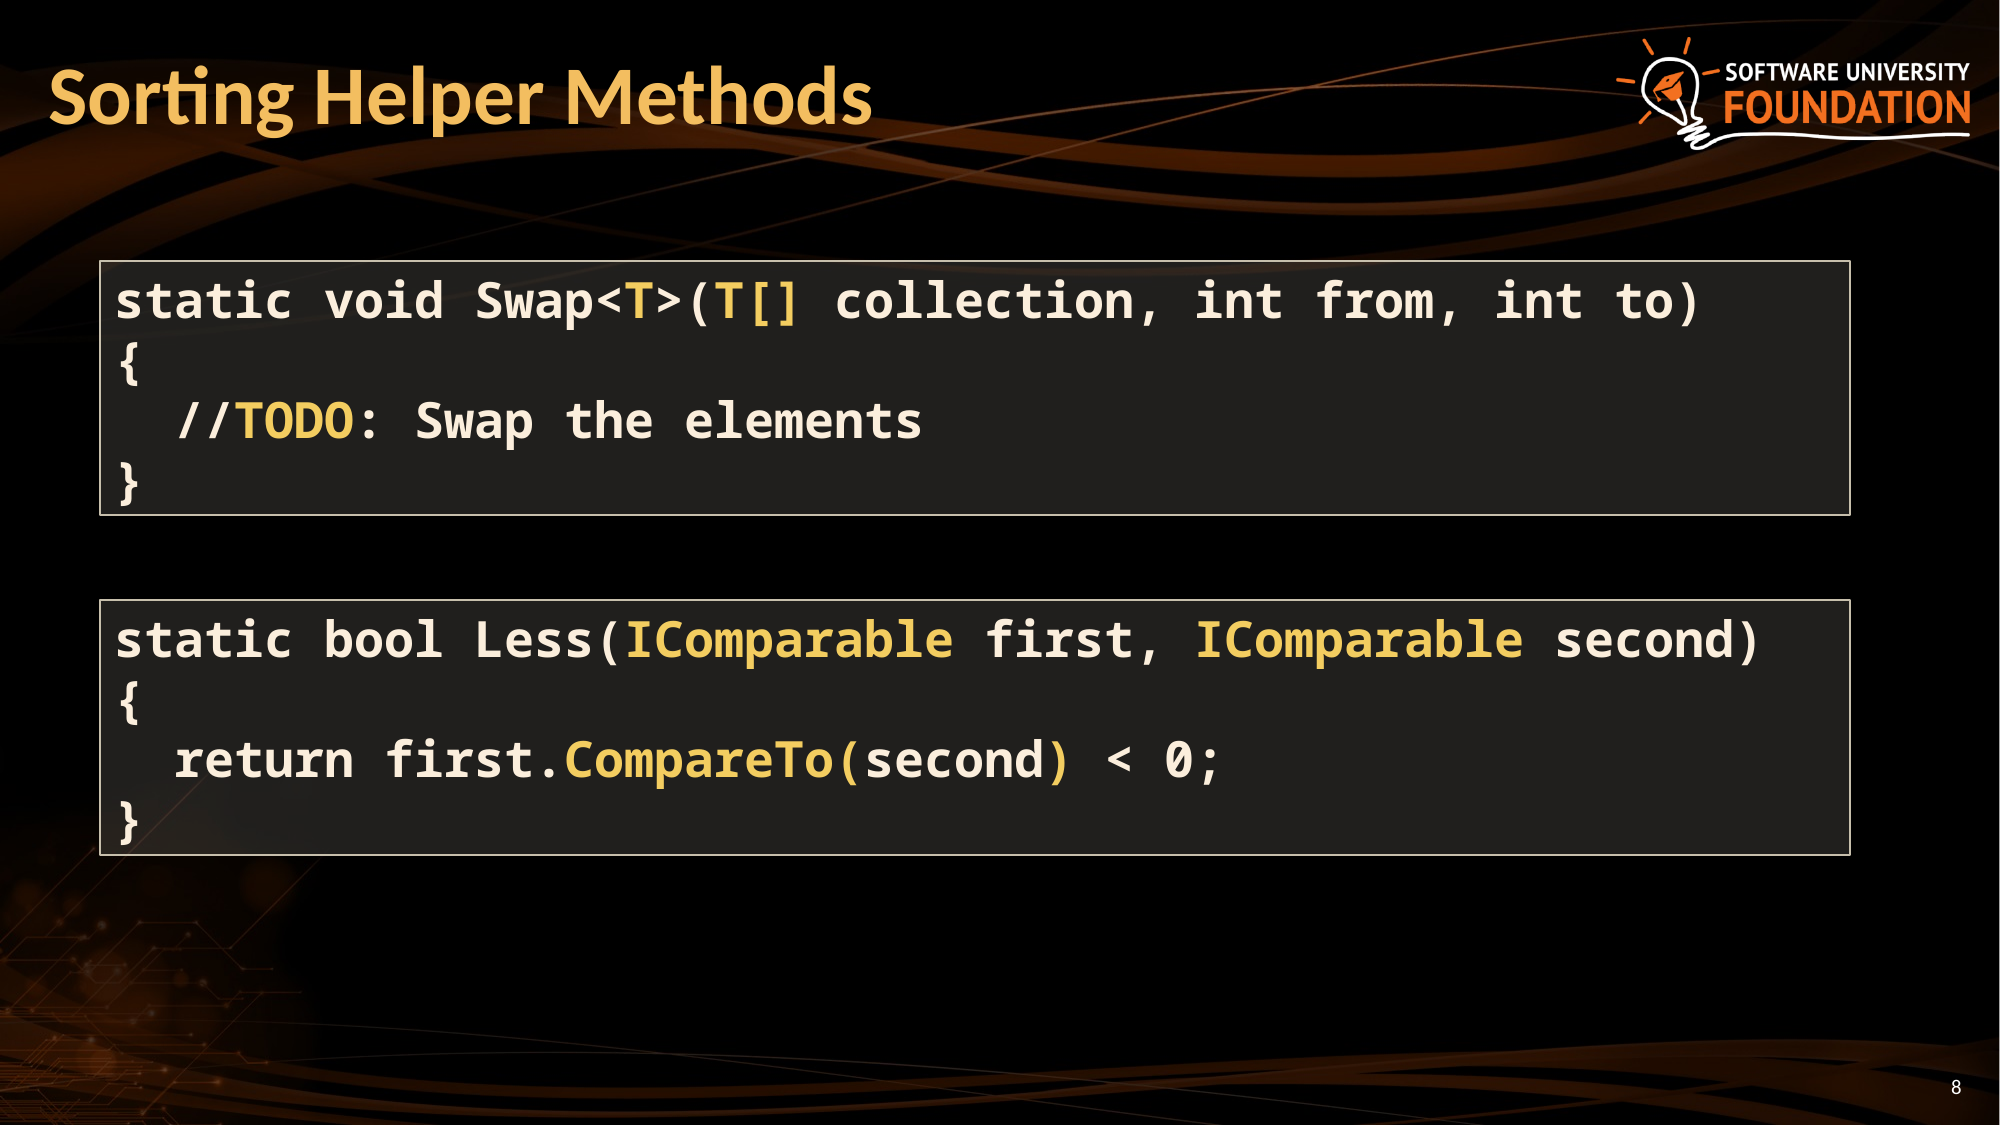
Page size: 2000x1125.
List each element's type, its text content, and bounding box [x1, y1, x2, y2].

slide_number 8 [1897, 1070, 1968, 1103]
text_box static void Swap<T>(T[] collection, int from, int to) { //TODO: Swap the elements } [99, 260, 1850, 516]
picture [0, 0, 2000, 1125]
text_box static bool Less(IComparable first, IComparable second) { return first.CompareTo(second) < 0; } [99, 599, 1850, 855]
title Sorting Helper Methods [30, 6, 1602, 189]
